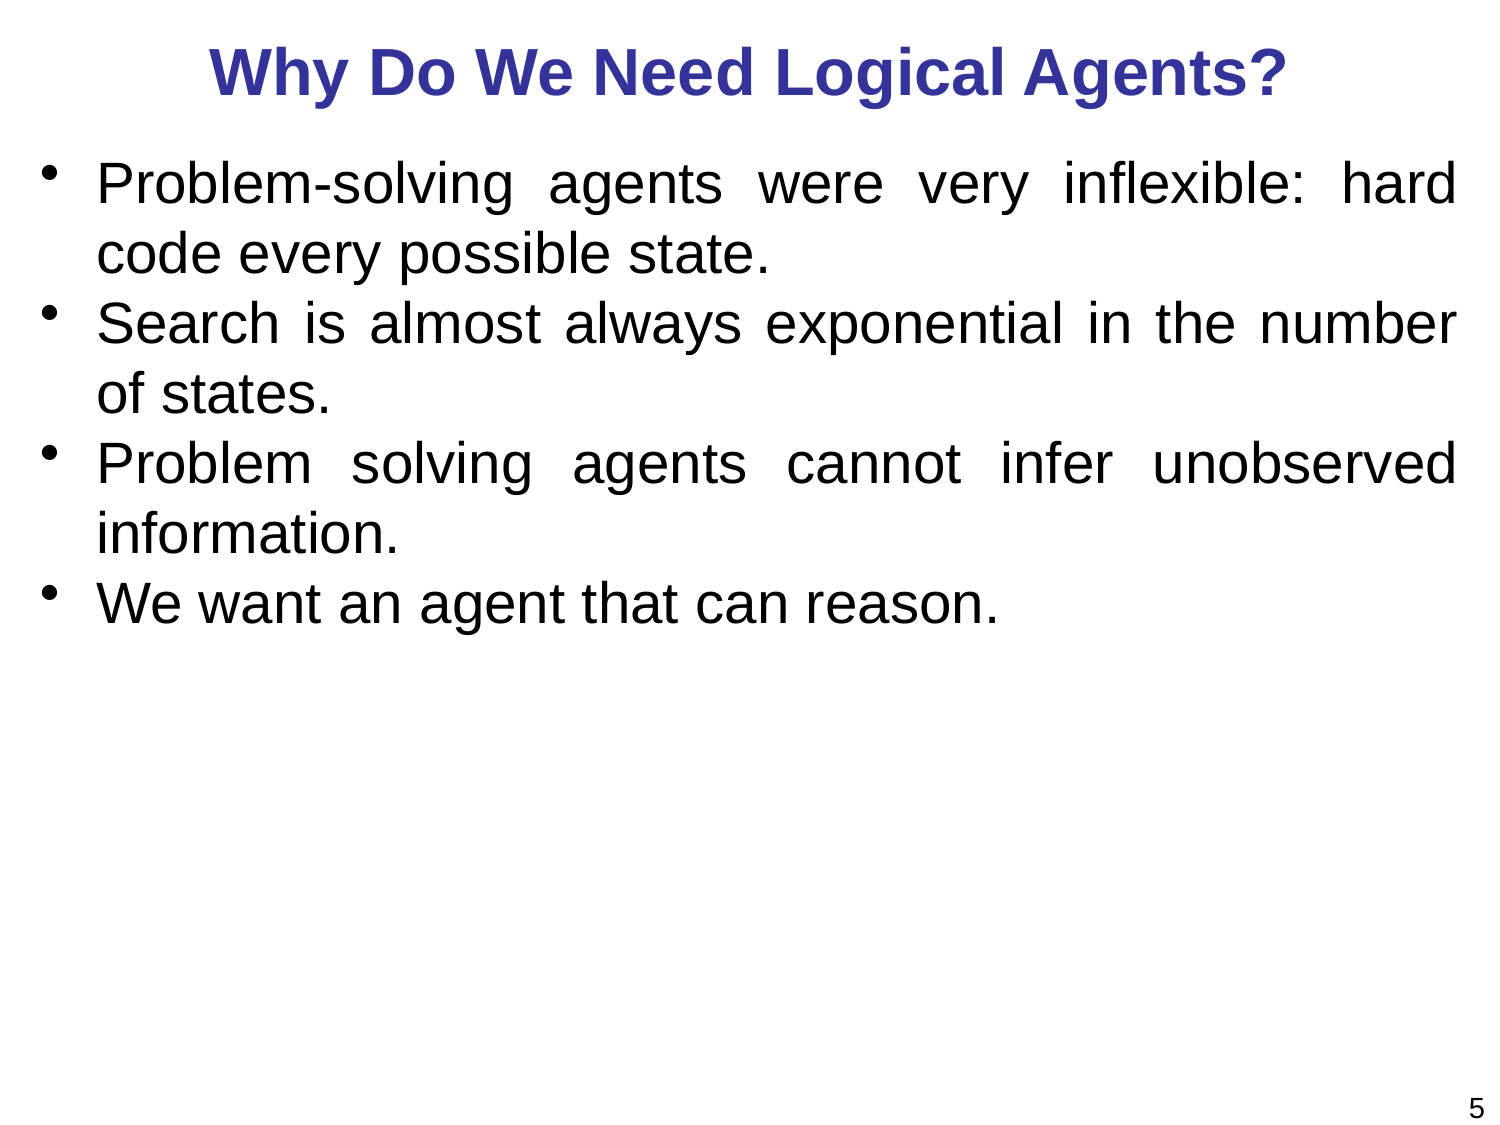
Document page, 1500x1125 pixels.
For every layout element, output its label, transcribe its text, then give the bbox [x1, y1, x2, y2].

slide_number 5 [1424, 1046, 1500, 1125]
title Why Do We Need Logical Agents? [24, 12, 1476, 126]
list Problem-solving agents were very inflexible: hard code every possible state. Search is almost always exponential in the number of states. Problem solving agents cannot infer unobserved information. We want an agent that can reason. [24, 137, 1476, 1076]
